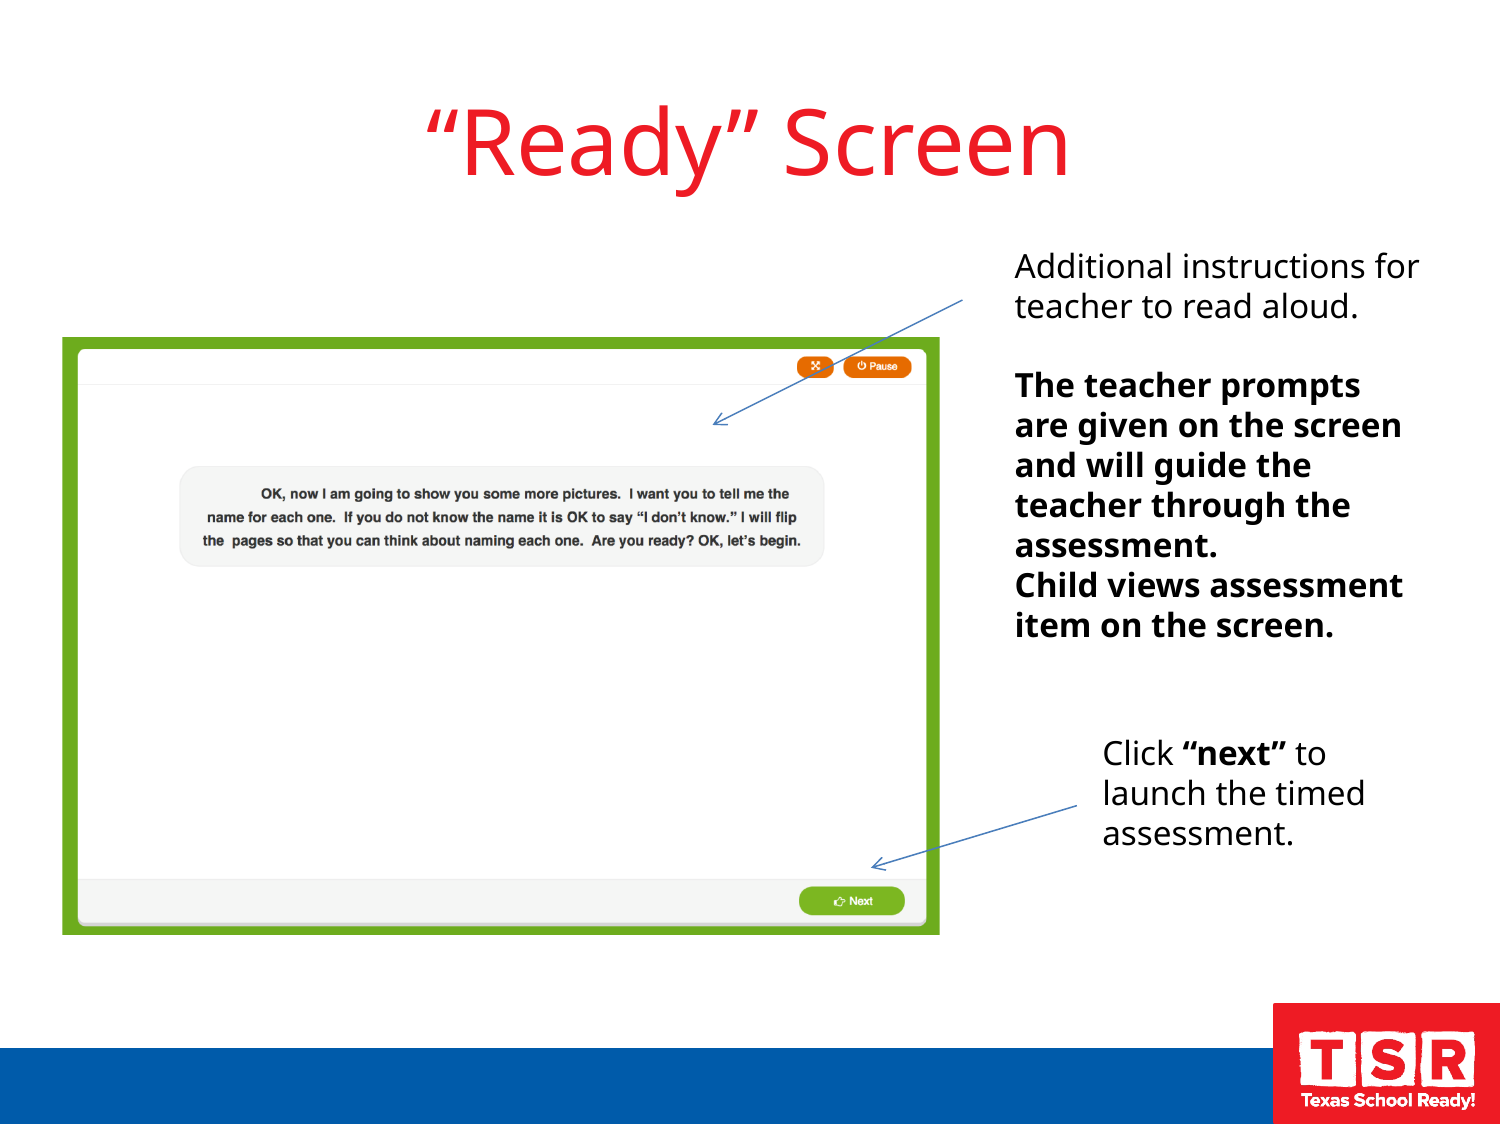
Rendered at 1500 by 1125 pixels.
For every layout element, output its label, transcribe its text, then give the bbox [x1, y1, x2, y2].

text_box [870, 805, 1078, 868]
title “Ready” Screen [75, 45, 1425, 233]
picture [1299, 1031, 1475, 1110]
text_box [712, 299, 963, 426]
picture [62, 337, 940, 935]
text_box Click “next” to launch the timed assessment. [1087, 724, 1400, 860]
text_box Additional instructions for teacher to read aloud. The teacher prompts are given on the screen and will guide the teacher through the assessment. Child views assessment item on the screen. [999, 237, 1438, 692]
